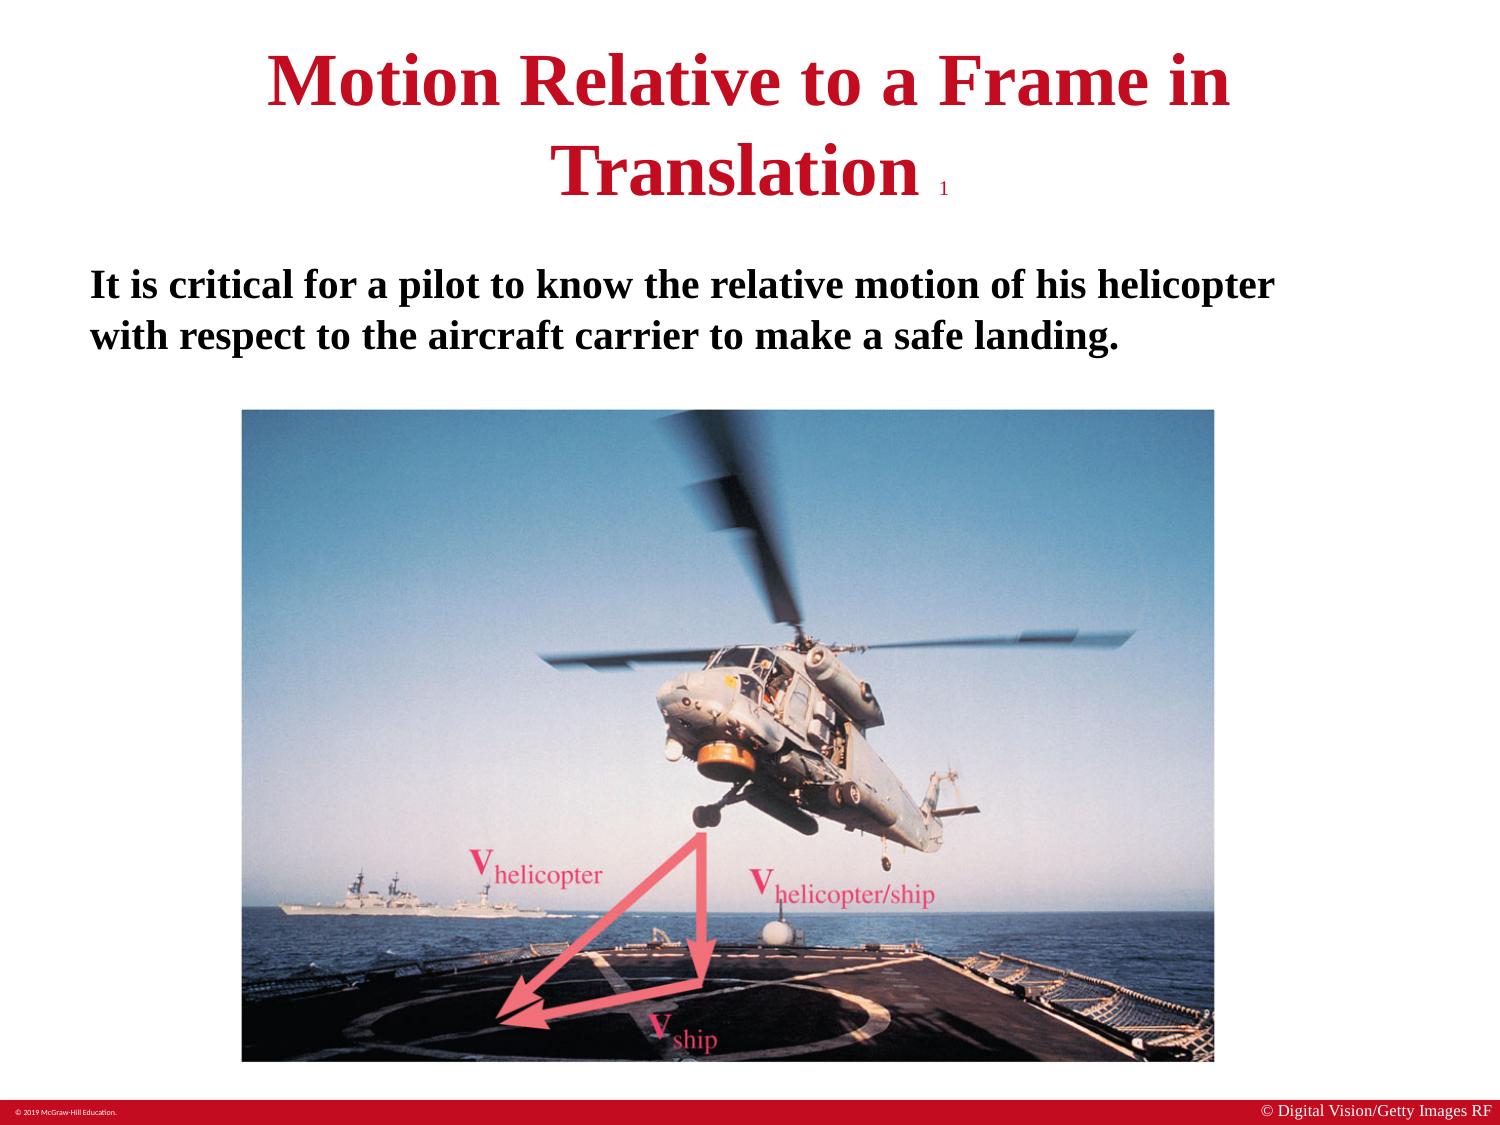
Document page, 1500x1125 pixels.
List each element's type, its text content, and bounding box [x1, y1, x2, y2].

list © Digital Vision/Getty Images RF [1062, 1100, 1500, 1125]
picture [240, 409, 1216, 1063]
list It is critical for a pilot to know the relative motion of his helicopter with respect to the aircraft carrier to make a safe landing. [75, 249, 1300, 359]
title Motion Relative to a Frame in Translation 1 [75, 22, 1425, 200]
